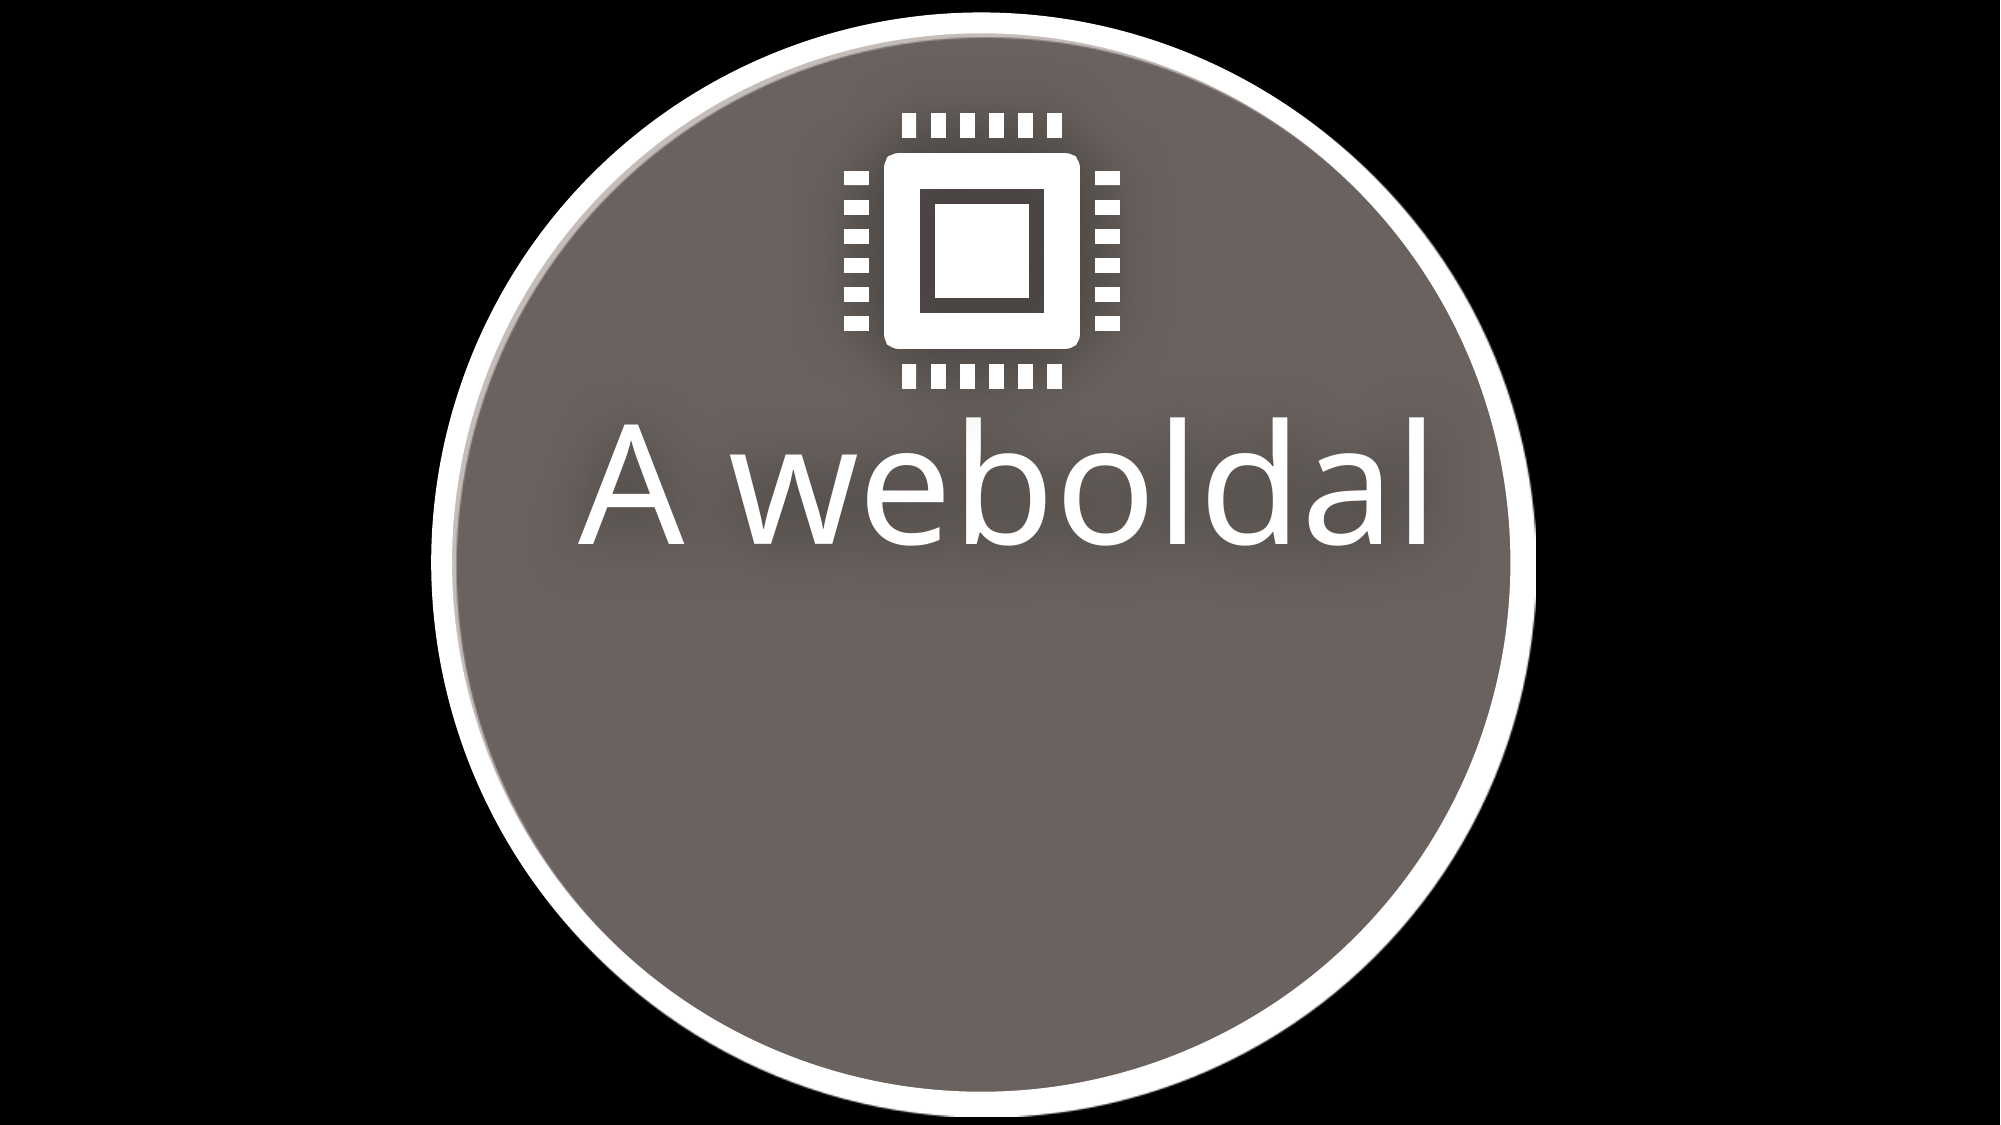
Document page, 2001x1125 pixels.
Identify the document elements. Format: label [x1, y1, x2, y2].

text_box [437, 0, 1563, 1125]
picture [806, 75, 1156, 426]
text_box [462, 24, 1588, 1125]
